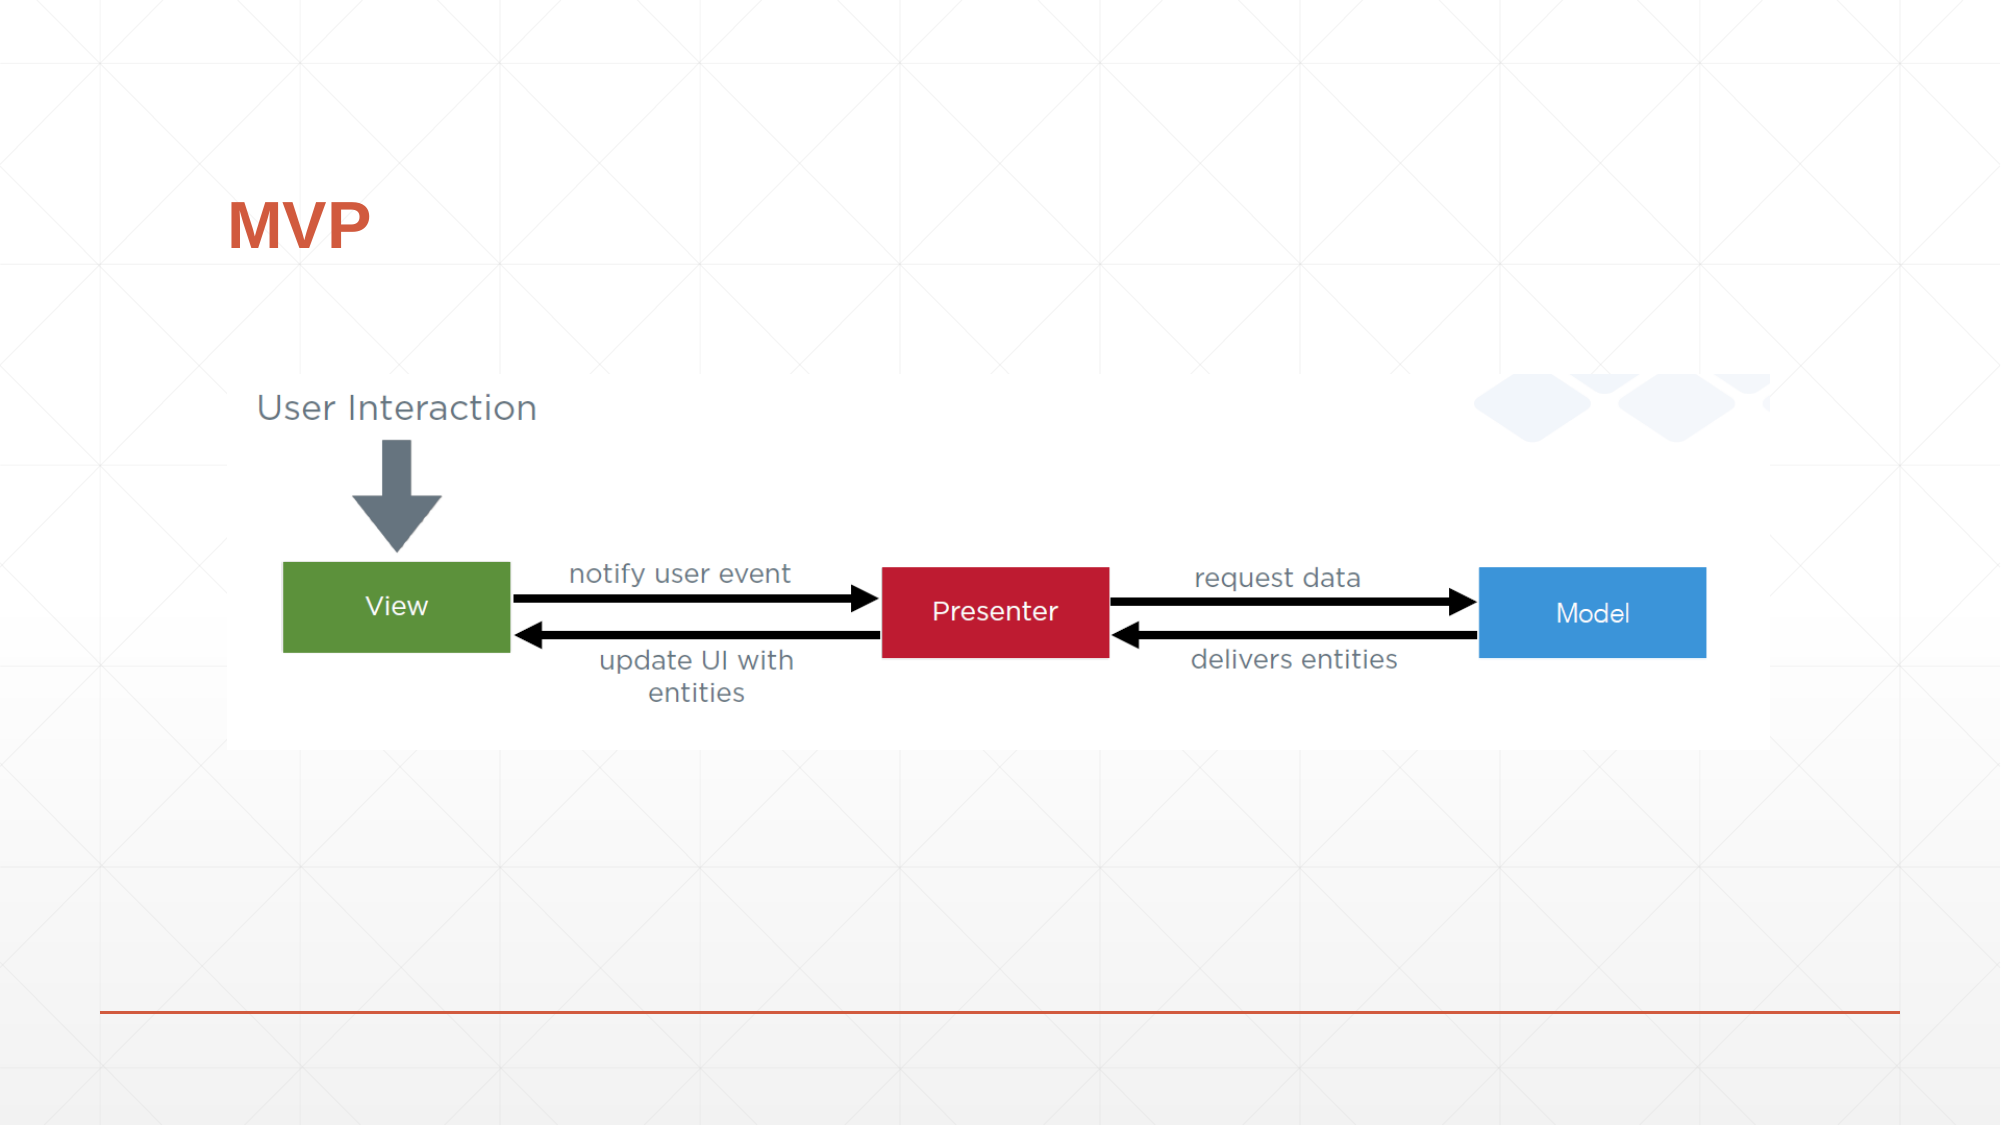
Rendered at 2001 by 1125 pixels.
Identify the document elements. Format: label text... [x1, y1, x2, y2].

picture [227, 374, 1770, 750]
title MVP [212, 82, 1788, 271]
